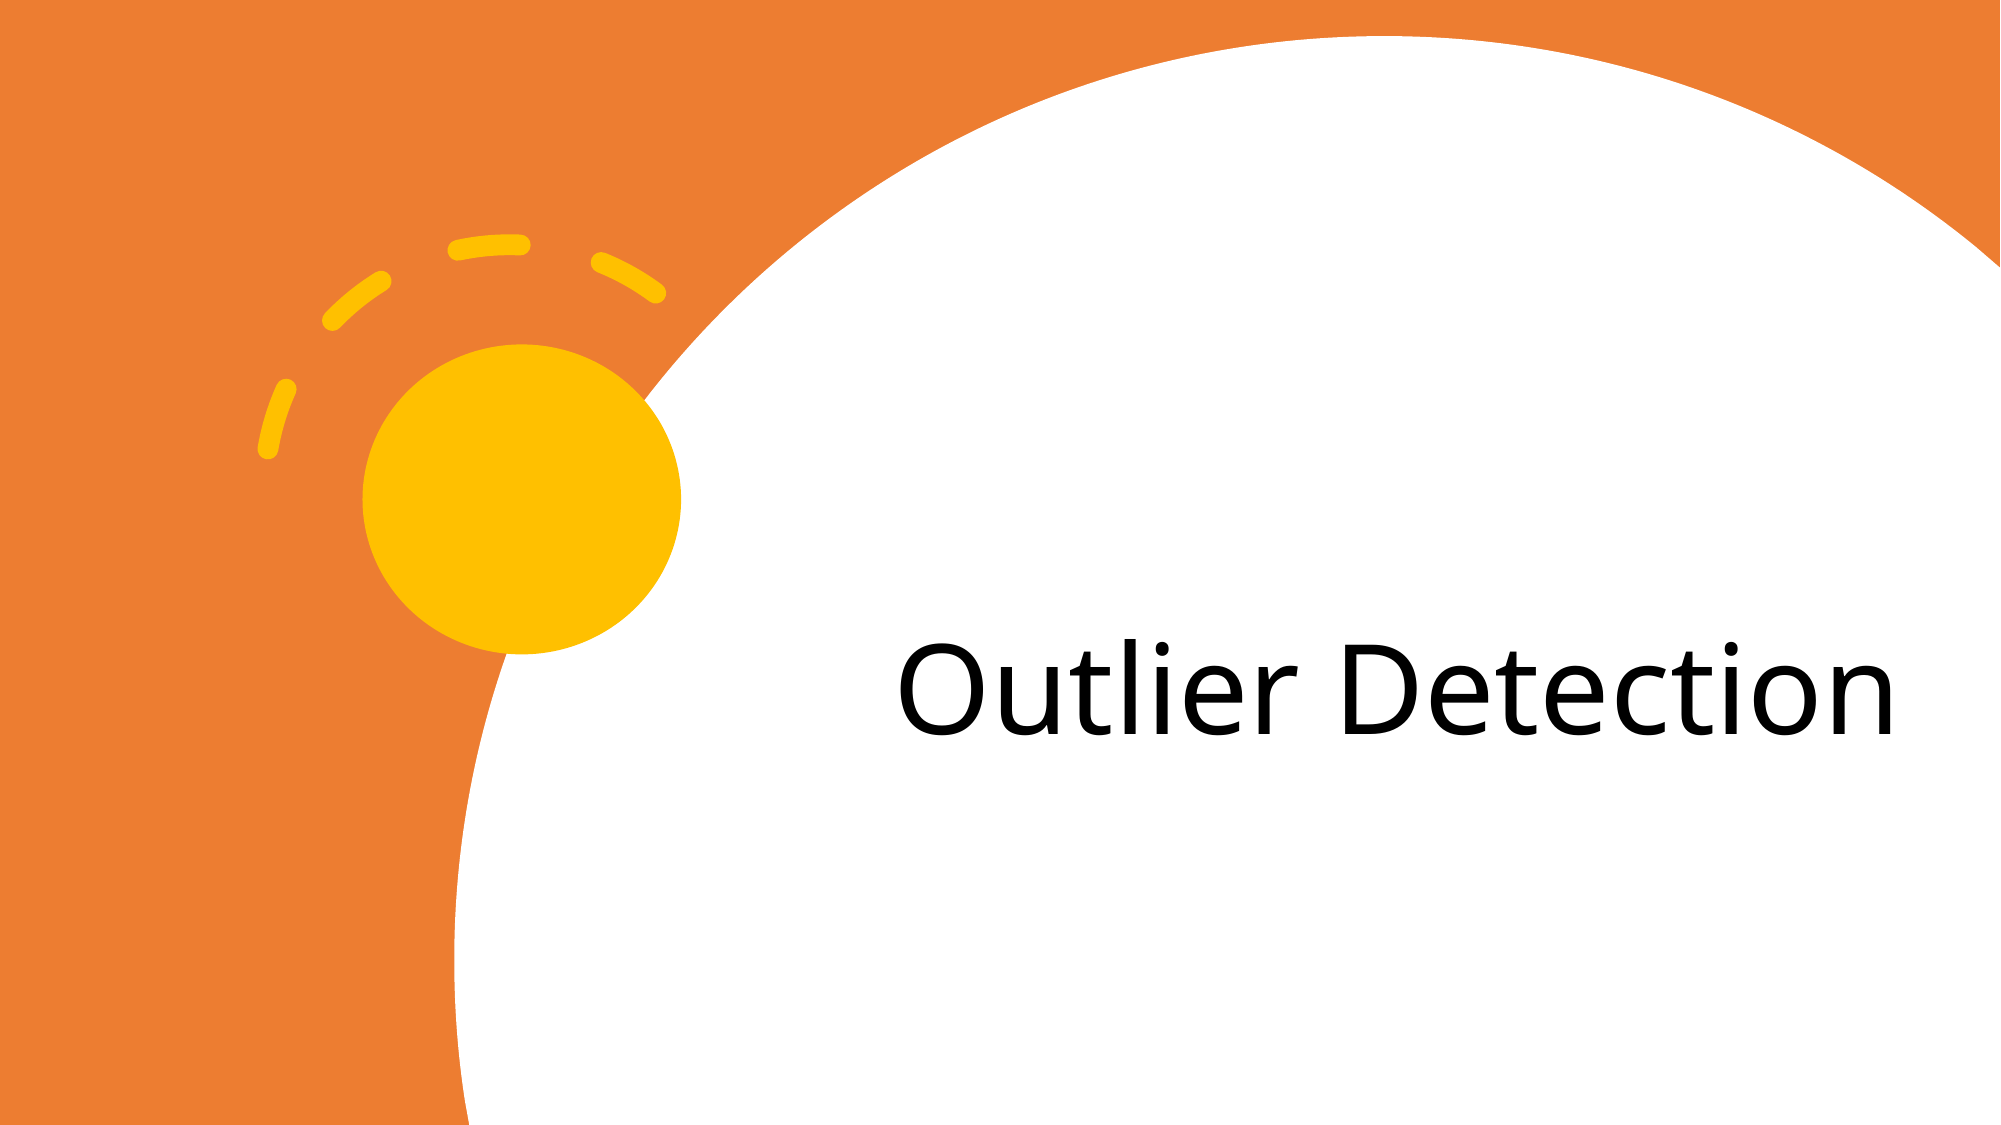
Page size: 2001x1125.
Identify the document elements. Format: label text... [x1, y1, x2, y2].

title Outlier Detection [662, 318, 1917, 770]
text_box [453, 35, 2000, 1125]
text_box [267, 244, 676, 490]
text_box [0, 0, 2000, 1125]
text_box [361, 373, 662, 656]
